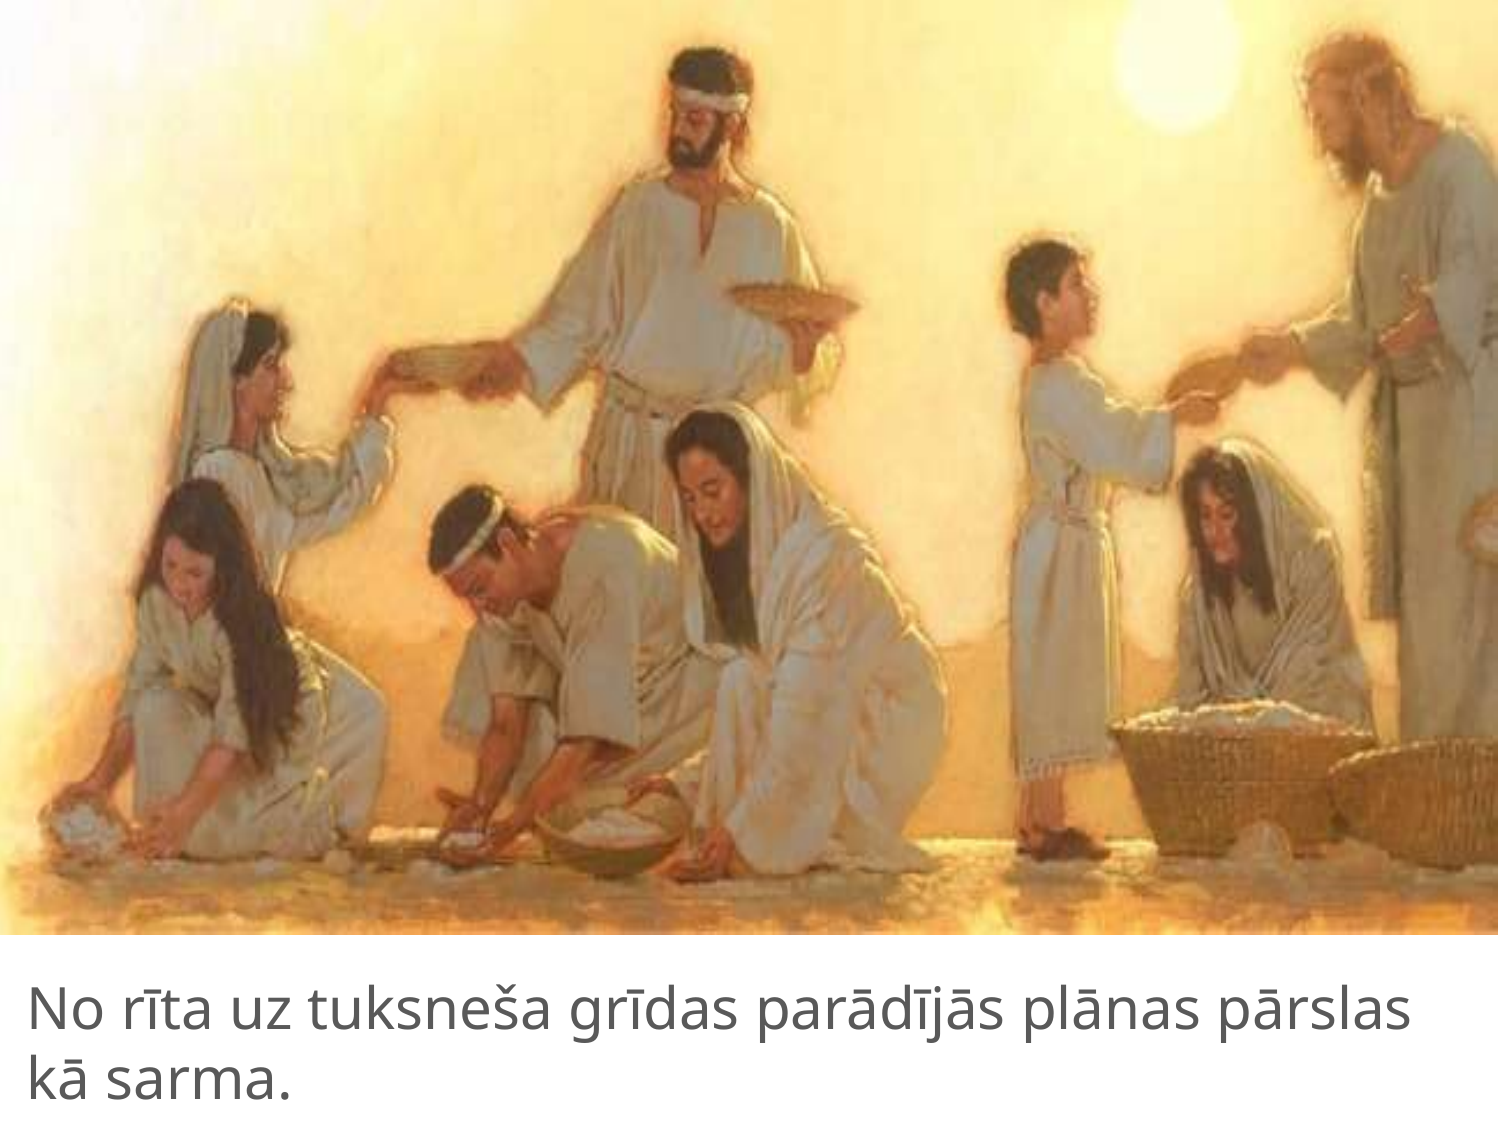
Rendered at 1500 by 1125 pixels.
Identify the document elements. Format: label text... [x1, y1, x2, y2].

text_box No rīta uz tuksneša grīdas parādījās plānas pārslas kā sarma. [11, 964, 1498, 1119]
picture [0, 0, 1498, 935]
